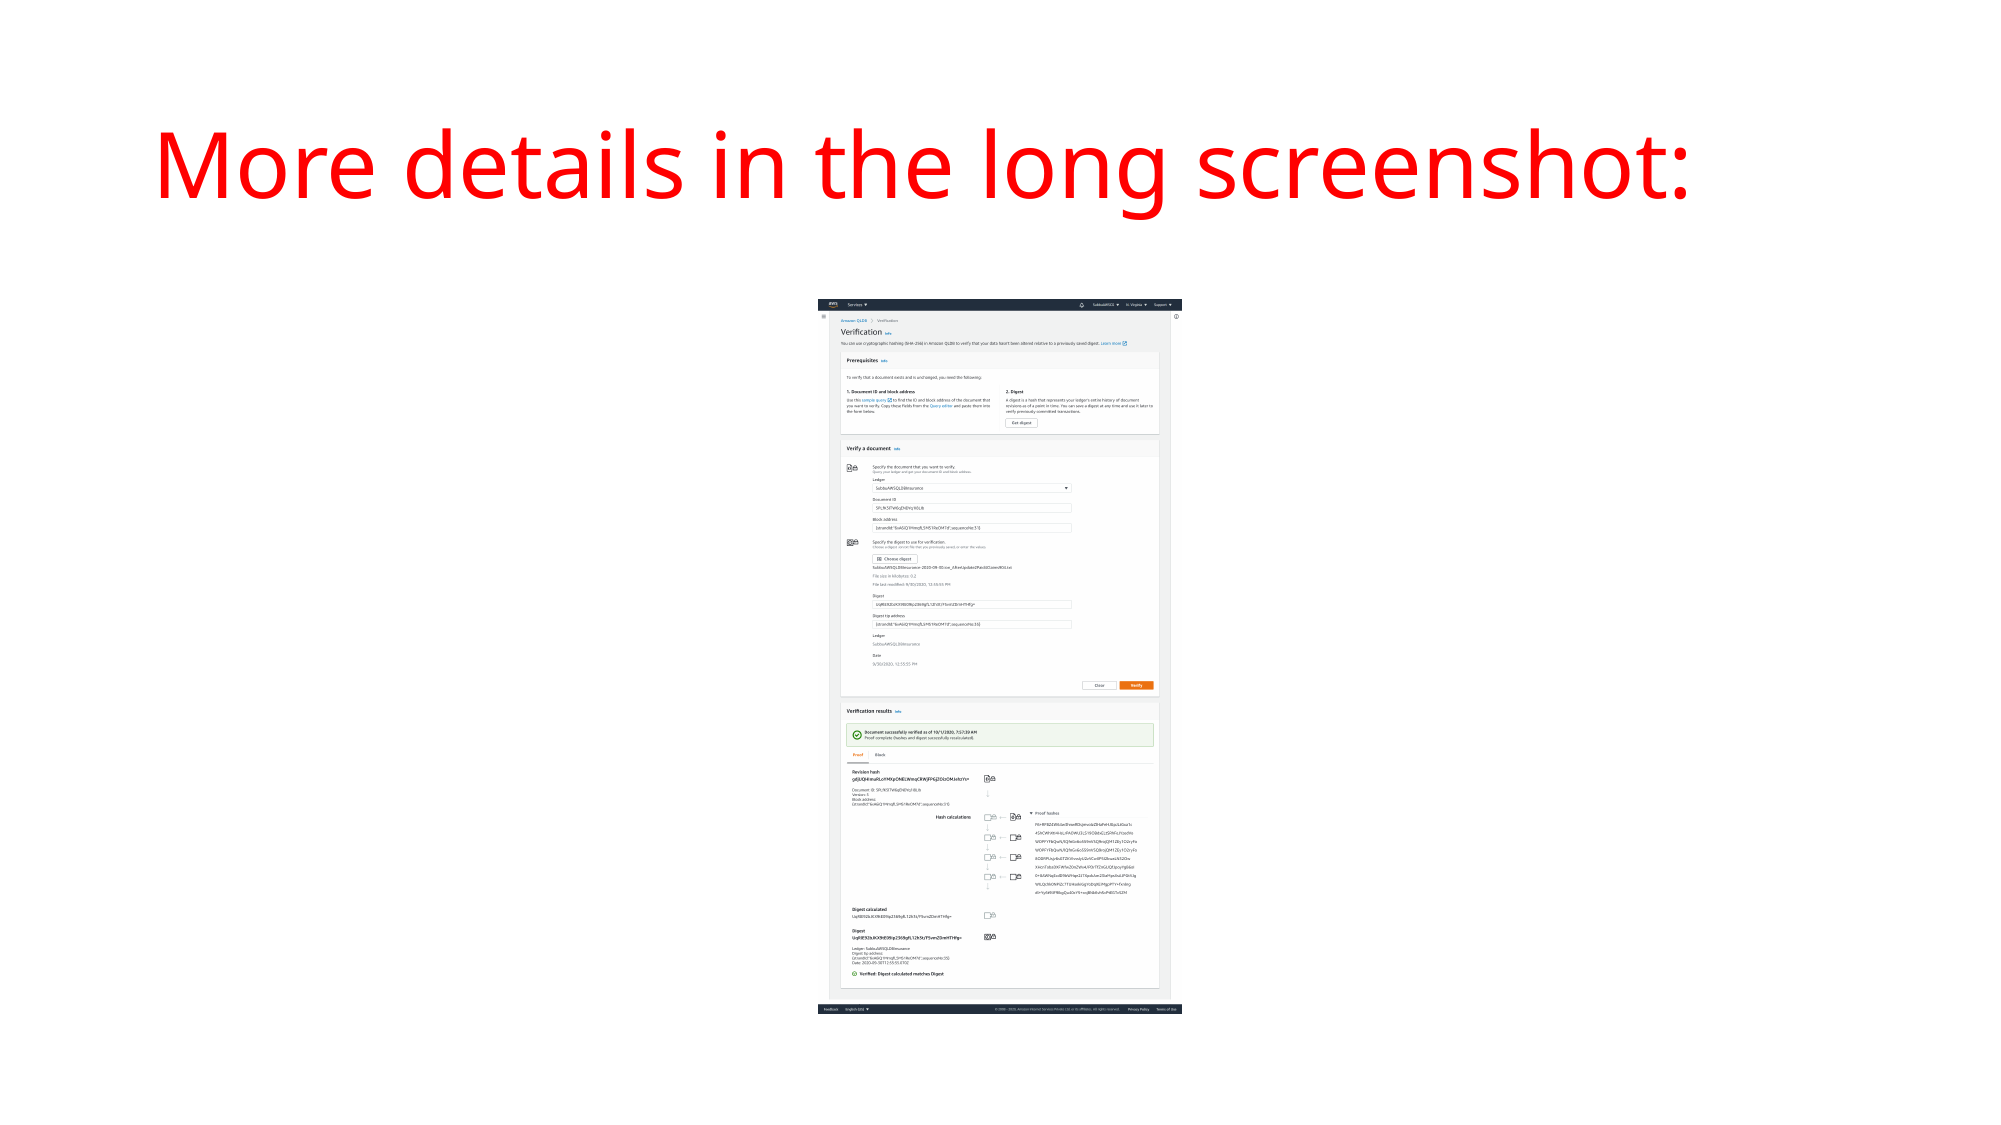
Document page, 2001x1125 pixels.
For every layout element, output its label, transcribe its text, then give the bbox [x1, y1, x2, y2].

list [818, 299, 1182, 1014]
title More details in the long screenshot: [137, 59, 1863, 278]
